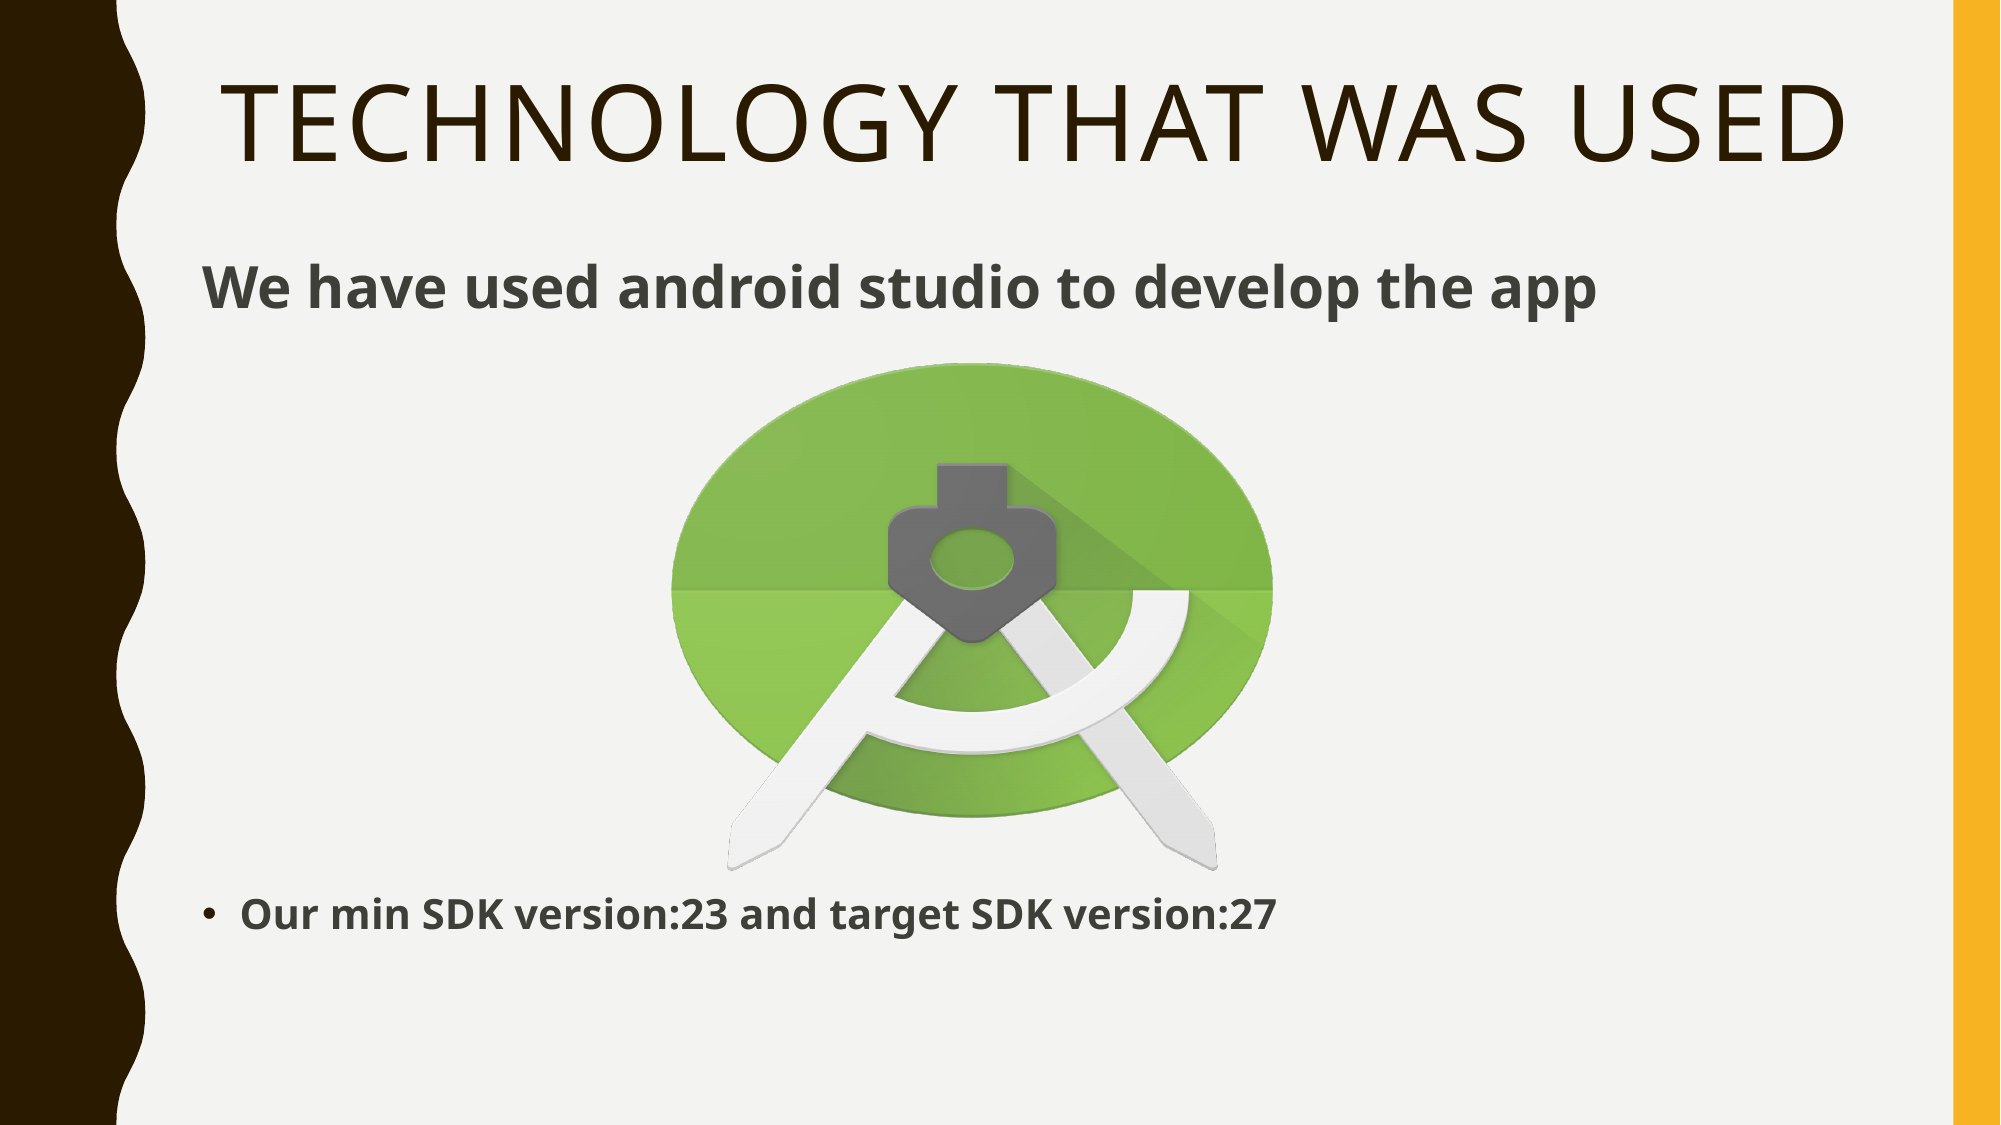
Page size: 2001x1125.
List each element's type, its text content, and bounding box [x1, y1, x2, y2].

list We have used android studio to develop the app Our min SDK version:23 and target SDK version:27 [187, 235, 1857, 1099]
picture [622, 352, 1322, 882]
title Technology that was used [205, 62, 1875, 308]
